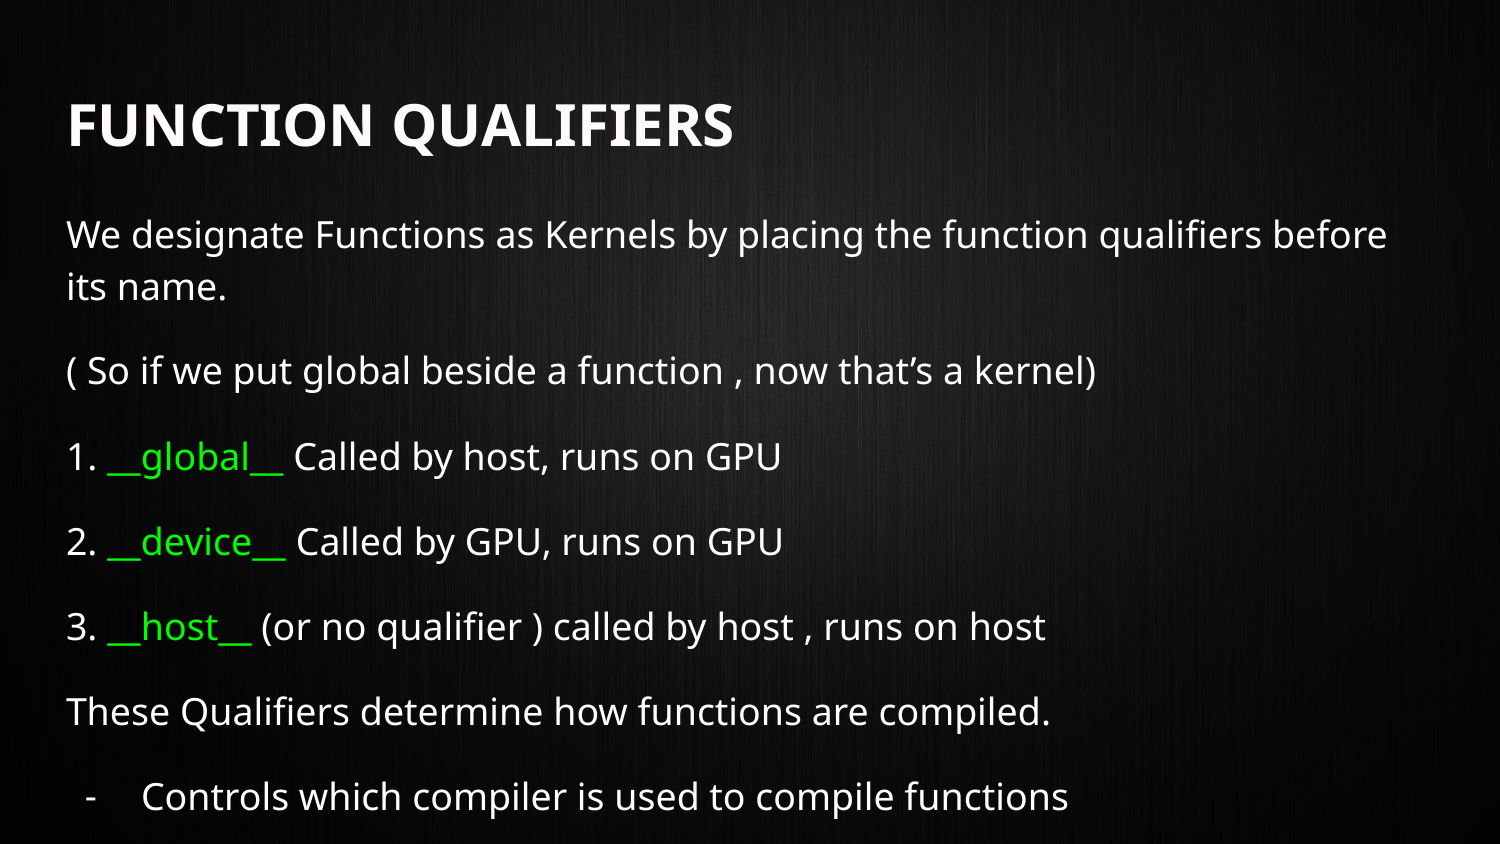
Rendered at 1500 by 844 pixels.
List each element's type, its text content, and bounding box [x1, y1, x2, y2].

title FUNCTION QUALIFIERS [51, 72, 1449, 167]
list We designate Functions as Kernels by placing the function qualifiers before its name. ( So if we put global beside a function , now that’s a kernel) 1. __global__ Called by host, runs on GPU 2. __device__ Called by GPU, runs on GPU 3. __host__ (or no qualifier ) called by host , runs on host These Qualifiers determine how functions are compiled. Controls which compiler is used to compile functions [51, 189, 1449, 750]
picture [0, 0, 1500, 844]
